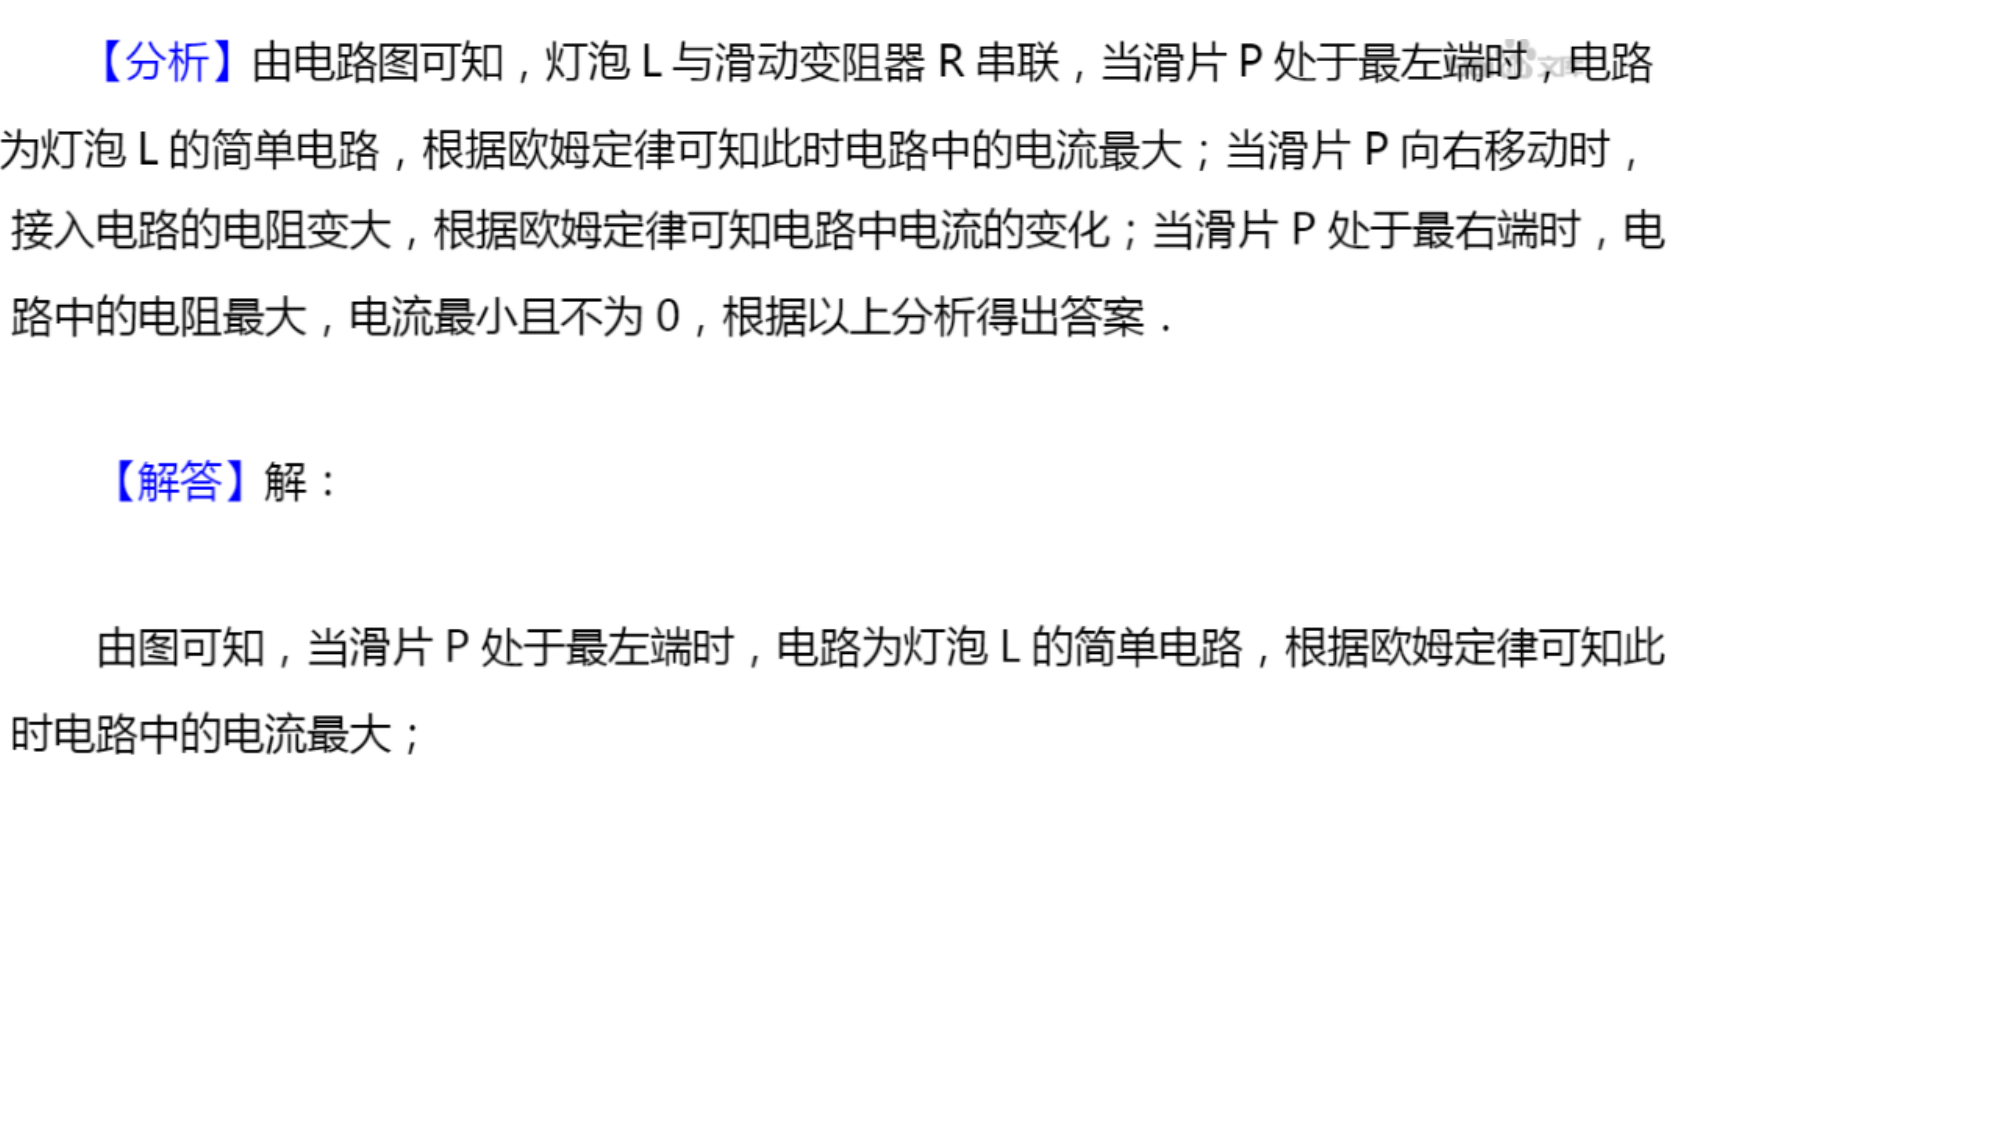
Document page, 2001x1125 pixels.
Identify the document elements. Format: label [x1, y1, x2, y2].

picture [0, 39, 1715, 769]
